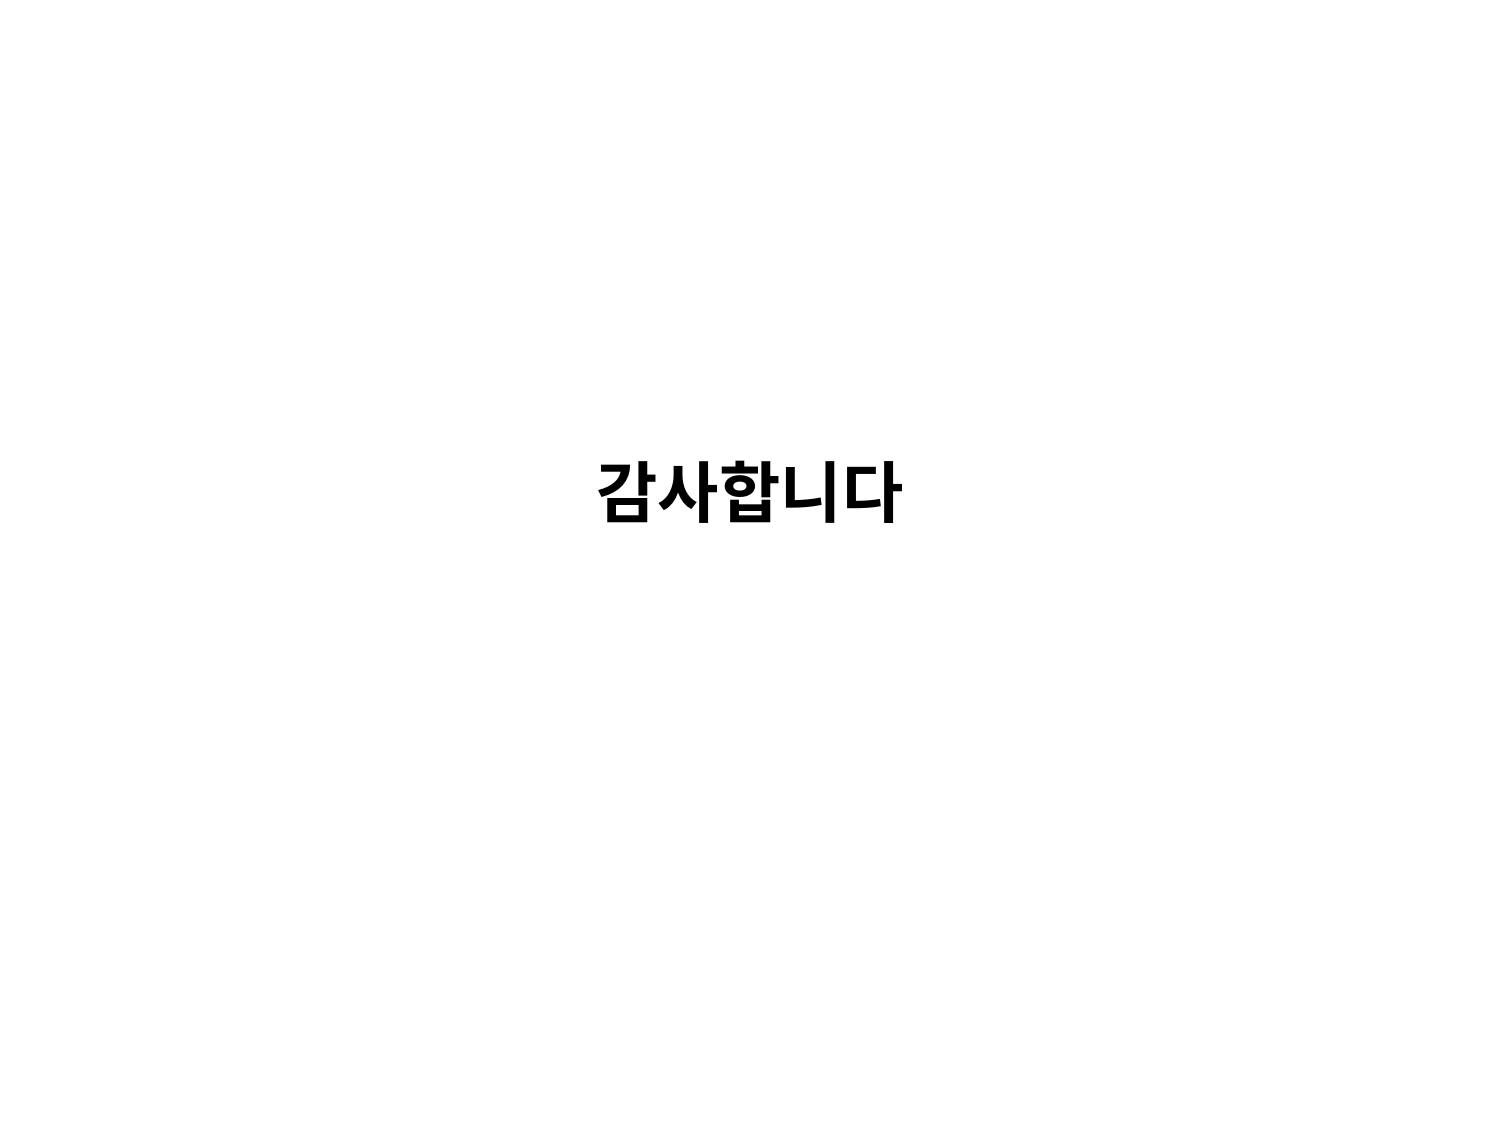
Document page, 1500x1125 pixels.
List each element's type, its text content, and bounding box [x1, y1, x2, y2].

title 감사합니다 [103, 429, 1397, 563]
